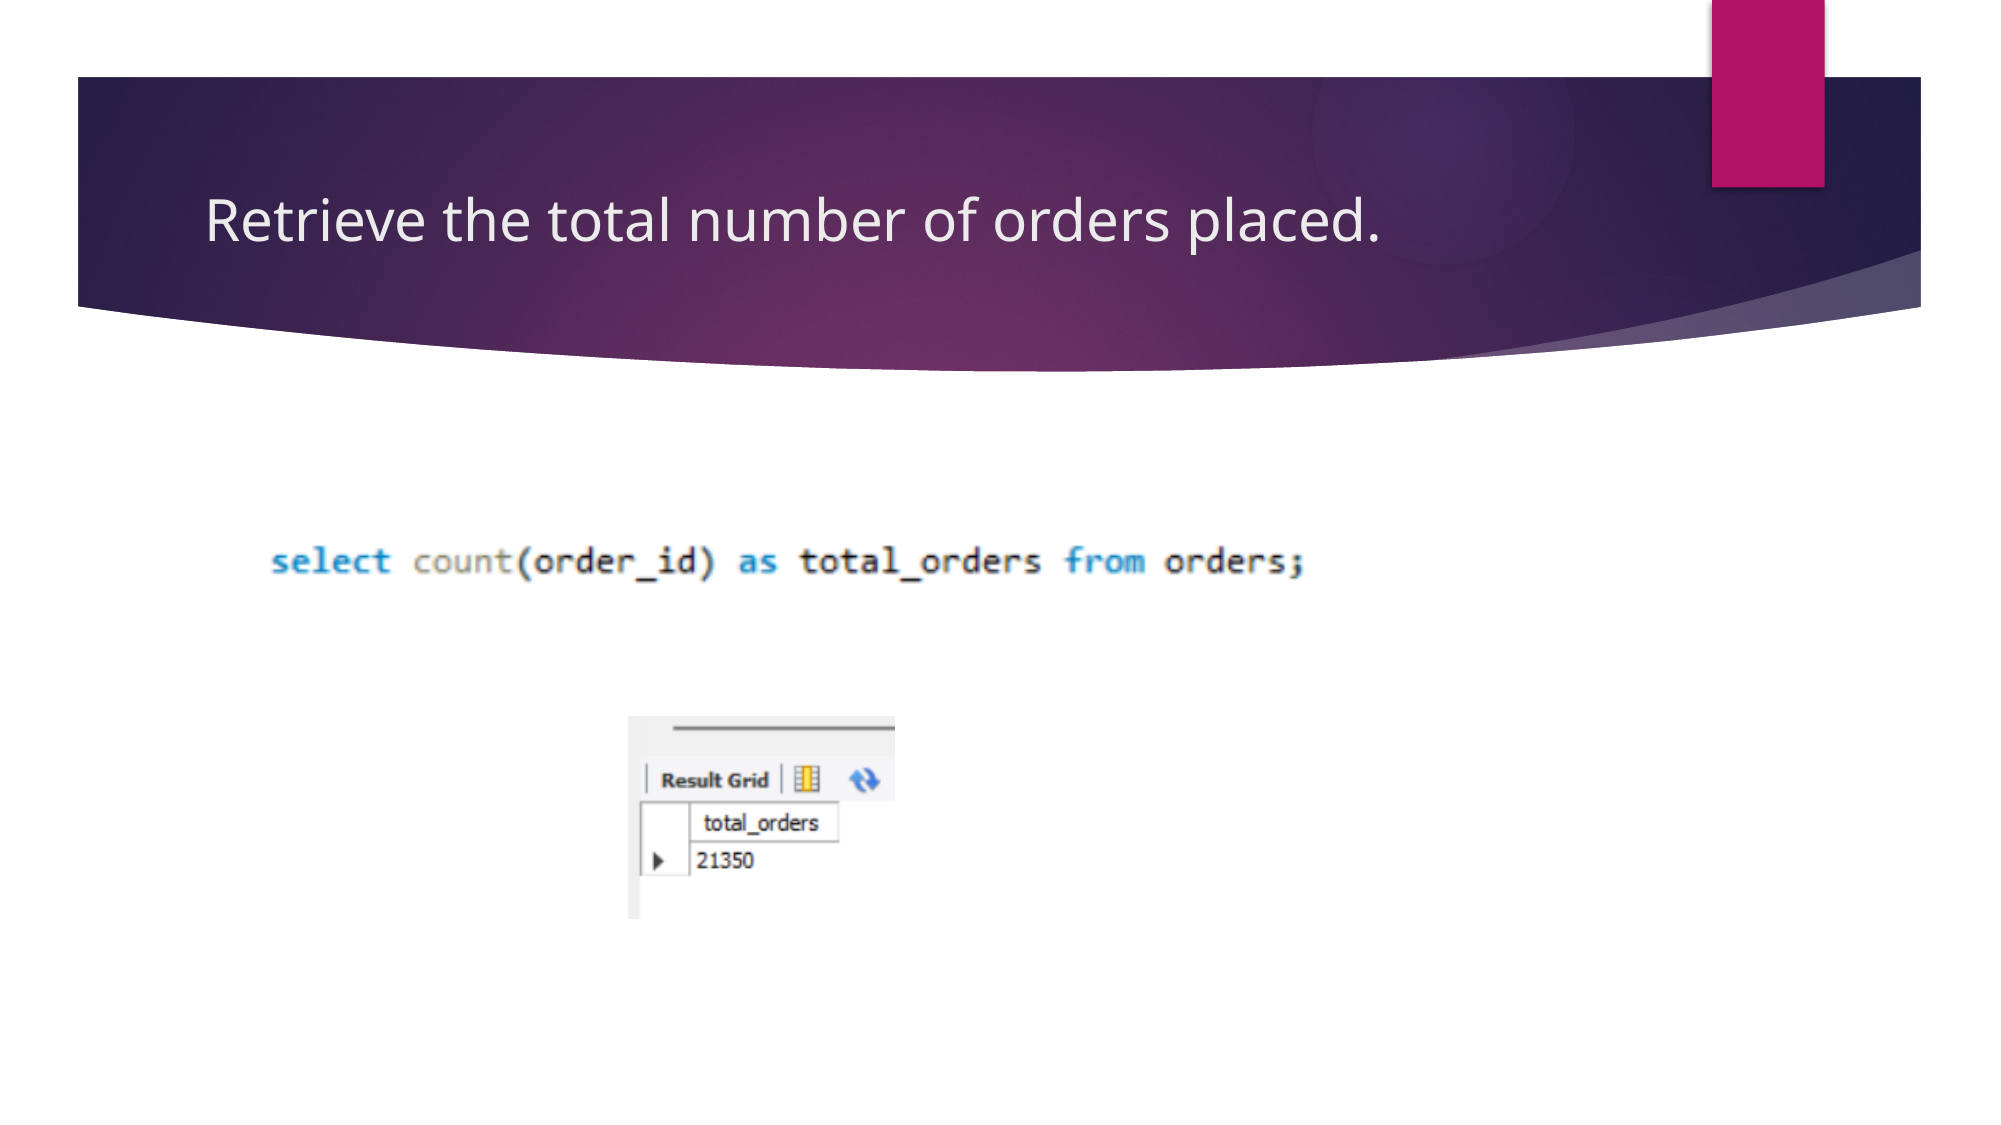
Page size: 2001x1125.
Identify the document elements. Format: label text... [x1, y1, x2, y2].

title Retrieve the total number of orders placed. [189, 159, 1627, 276]
picture [253, 430, 1414, 919]
